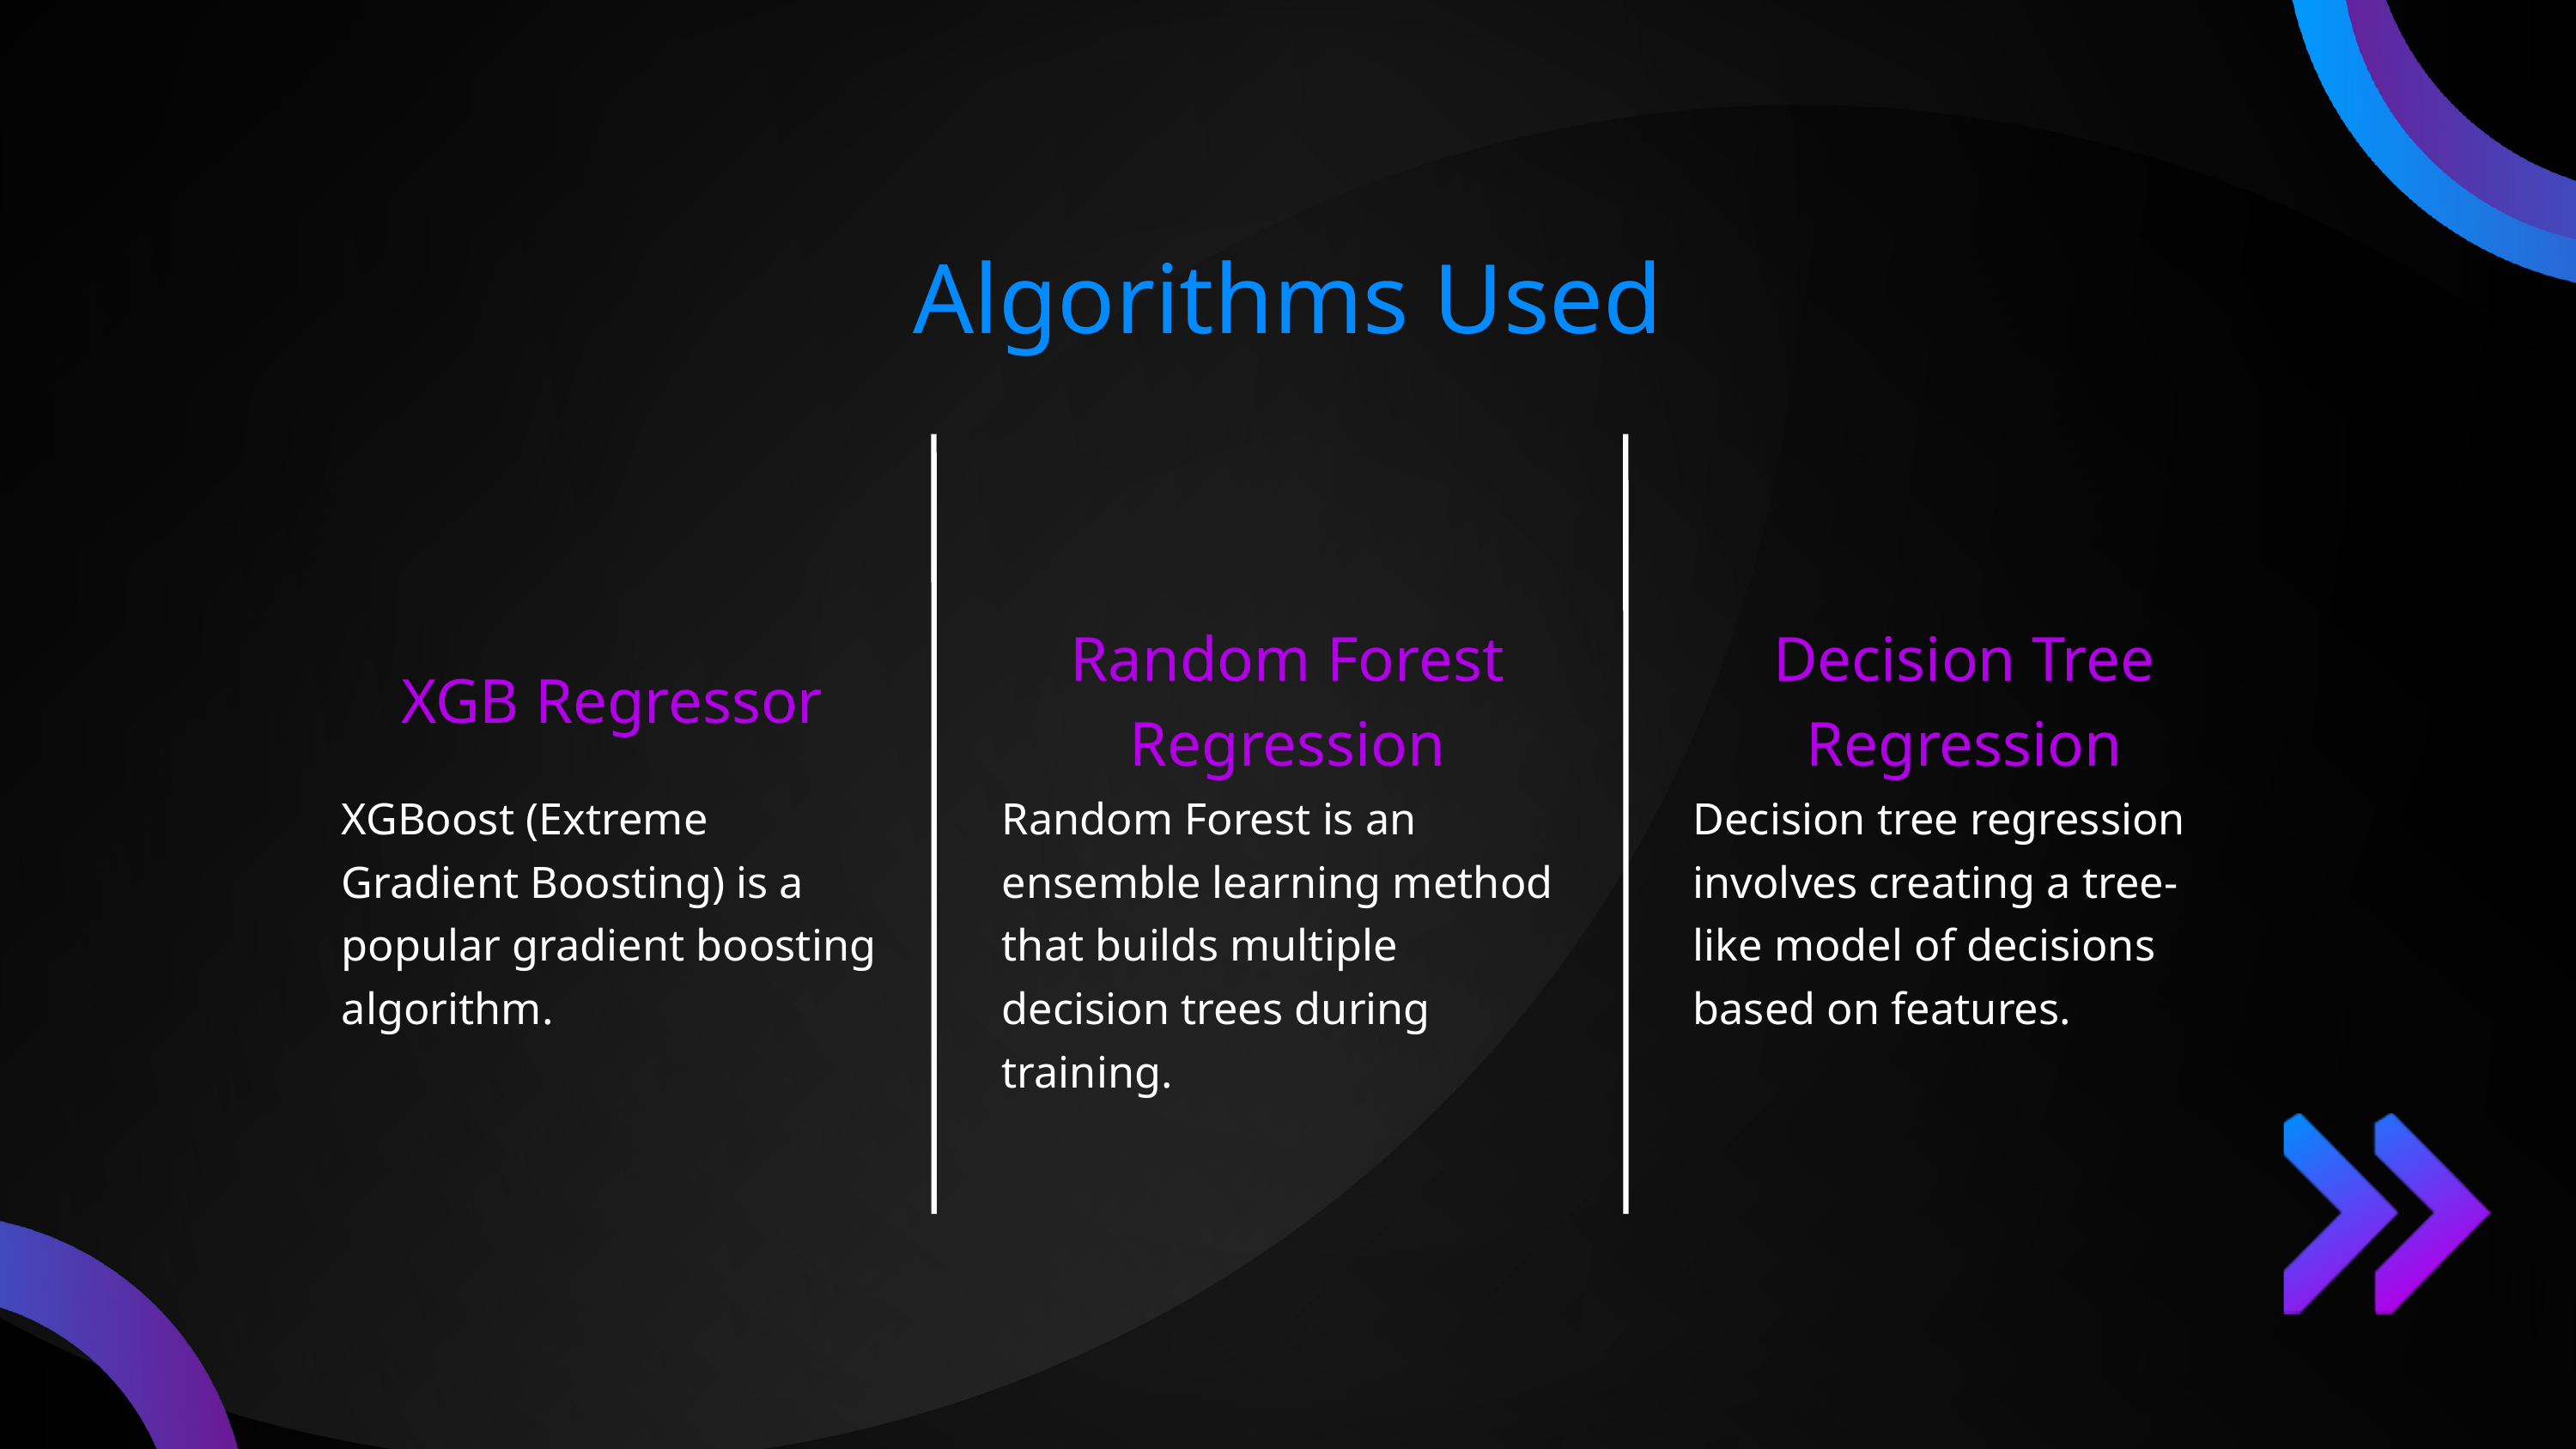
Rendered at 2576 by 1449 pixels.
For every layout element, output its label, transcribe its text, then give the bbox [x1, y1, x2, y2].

text_box [0, 0, 2576, 1449]
text_box [2283, 0, 2576, 291]
text_box [0, 1214, 248, 1449]
text_box XGB Regressor [341, 651, 884, 737]
text_box Random Forest is an ensemble learning method that builds multiple decision trees during training. [1001, 779, 1575, 1097]
text_box Decision tree regression involves creating a tree-like model of decisions based on features. [1692, 779, 2235, 1034]
text_box [2283, 1113, 2491, 1314]
text_box Decision Tree Regression [1694, 609, 2235, 779]
text_box XGBoost (Extreme Gradient Boosting) is a popular gradient boosting algorithm. [341, 779, 884, 1034]
text_box Algorithms Used [829, 219, 1747, 353]
text_box Random Forest Regression [1000, 609, 1575, 779]
